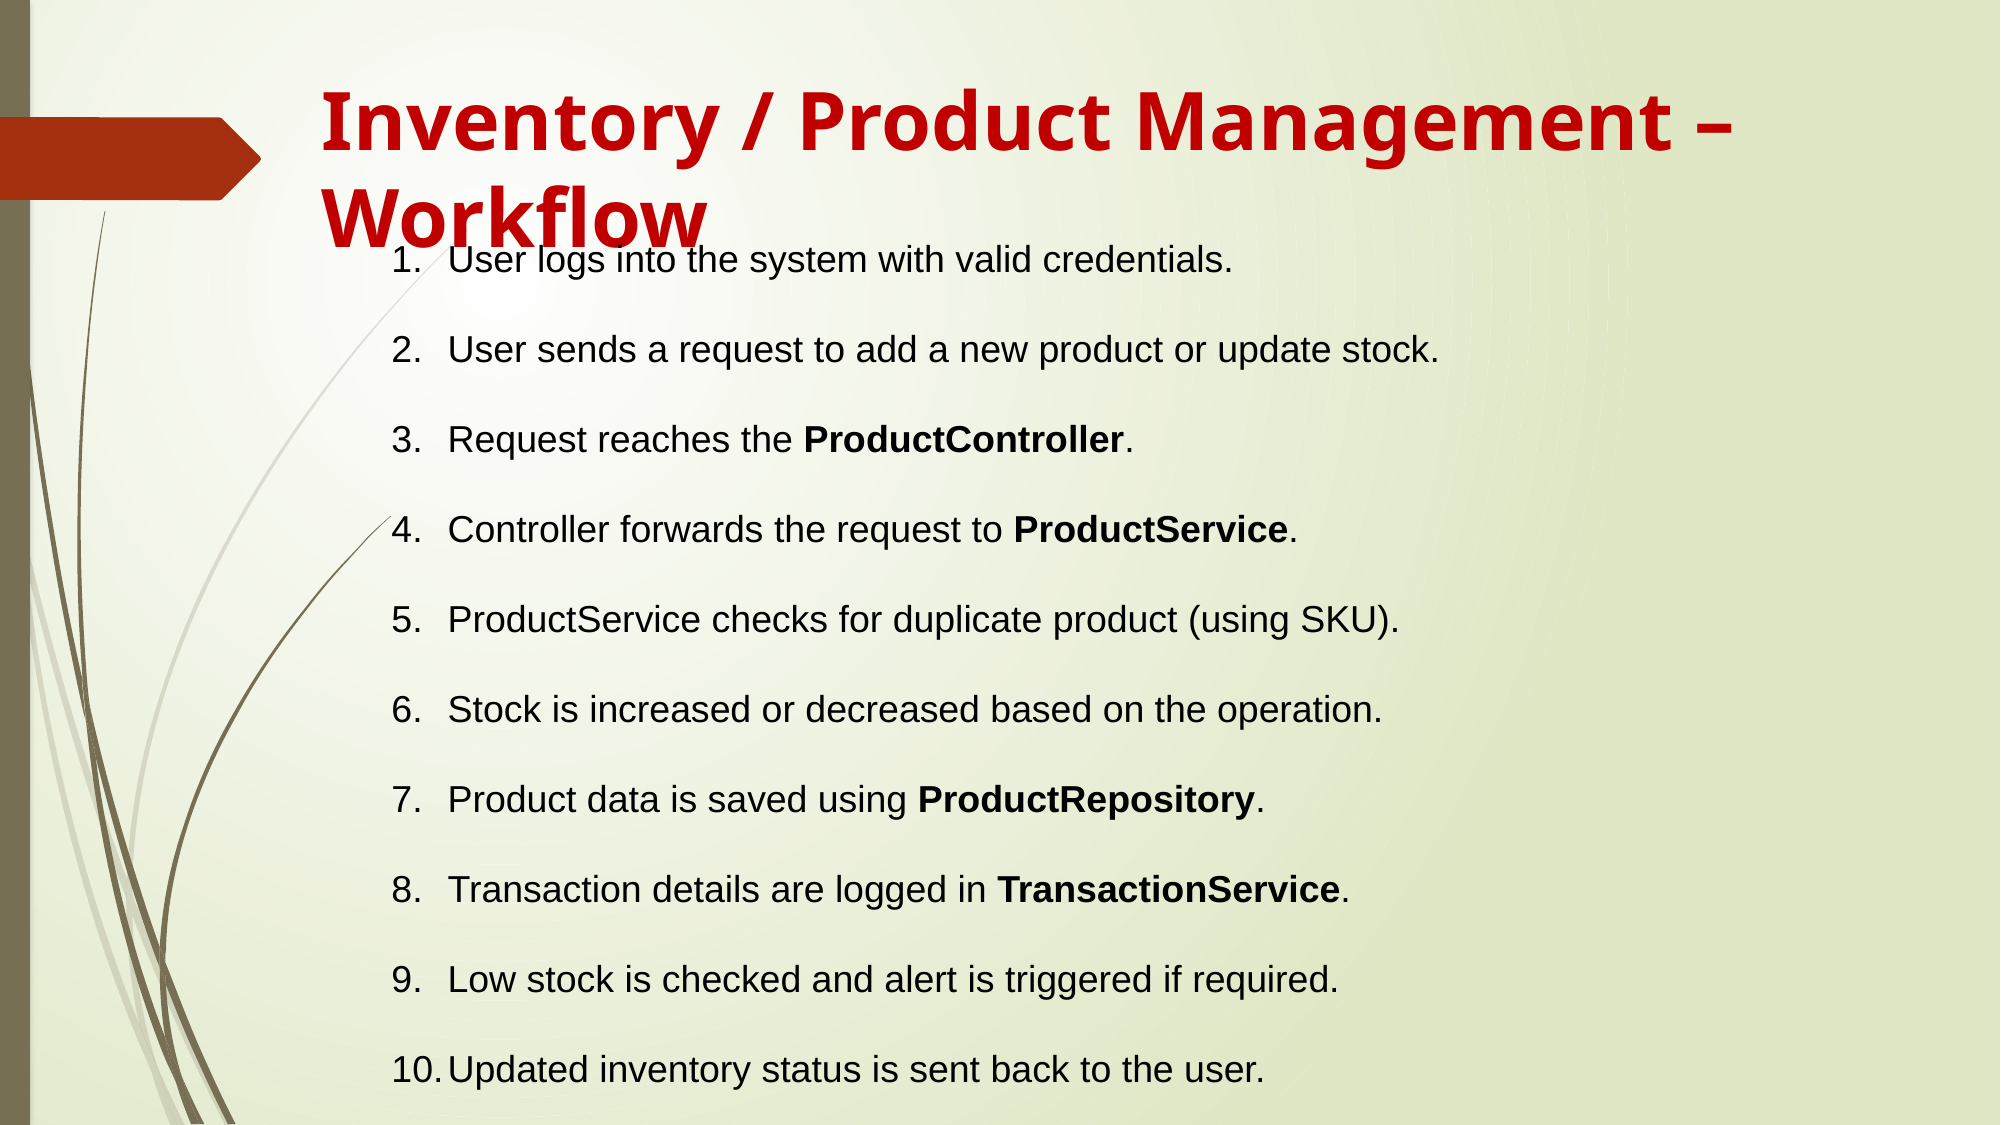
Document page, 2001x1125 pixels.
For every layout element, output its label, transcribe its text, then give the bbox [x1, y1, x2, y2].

title Inventory / Product Management – Workflow [306, 62, 2000, 273]
list User logs into the system with valid credentials. User sends a request to add a new product or update stock. Request reaches the ProductController. Controller forwards the request to ProductService. ProductService checks for duplicate product (using SKU). Stock is increased or decreased based on the operation. Product data is saved using ProductRepository. Transaction details are logged in TransactionService. Low stock is checked and alert is triggered if required. Updated inventory status is sent back to the user. [376, 227, 1624, 1098]
